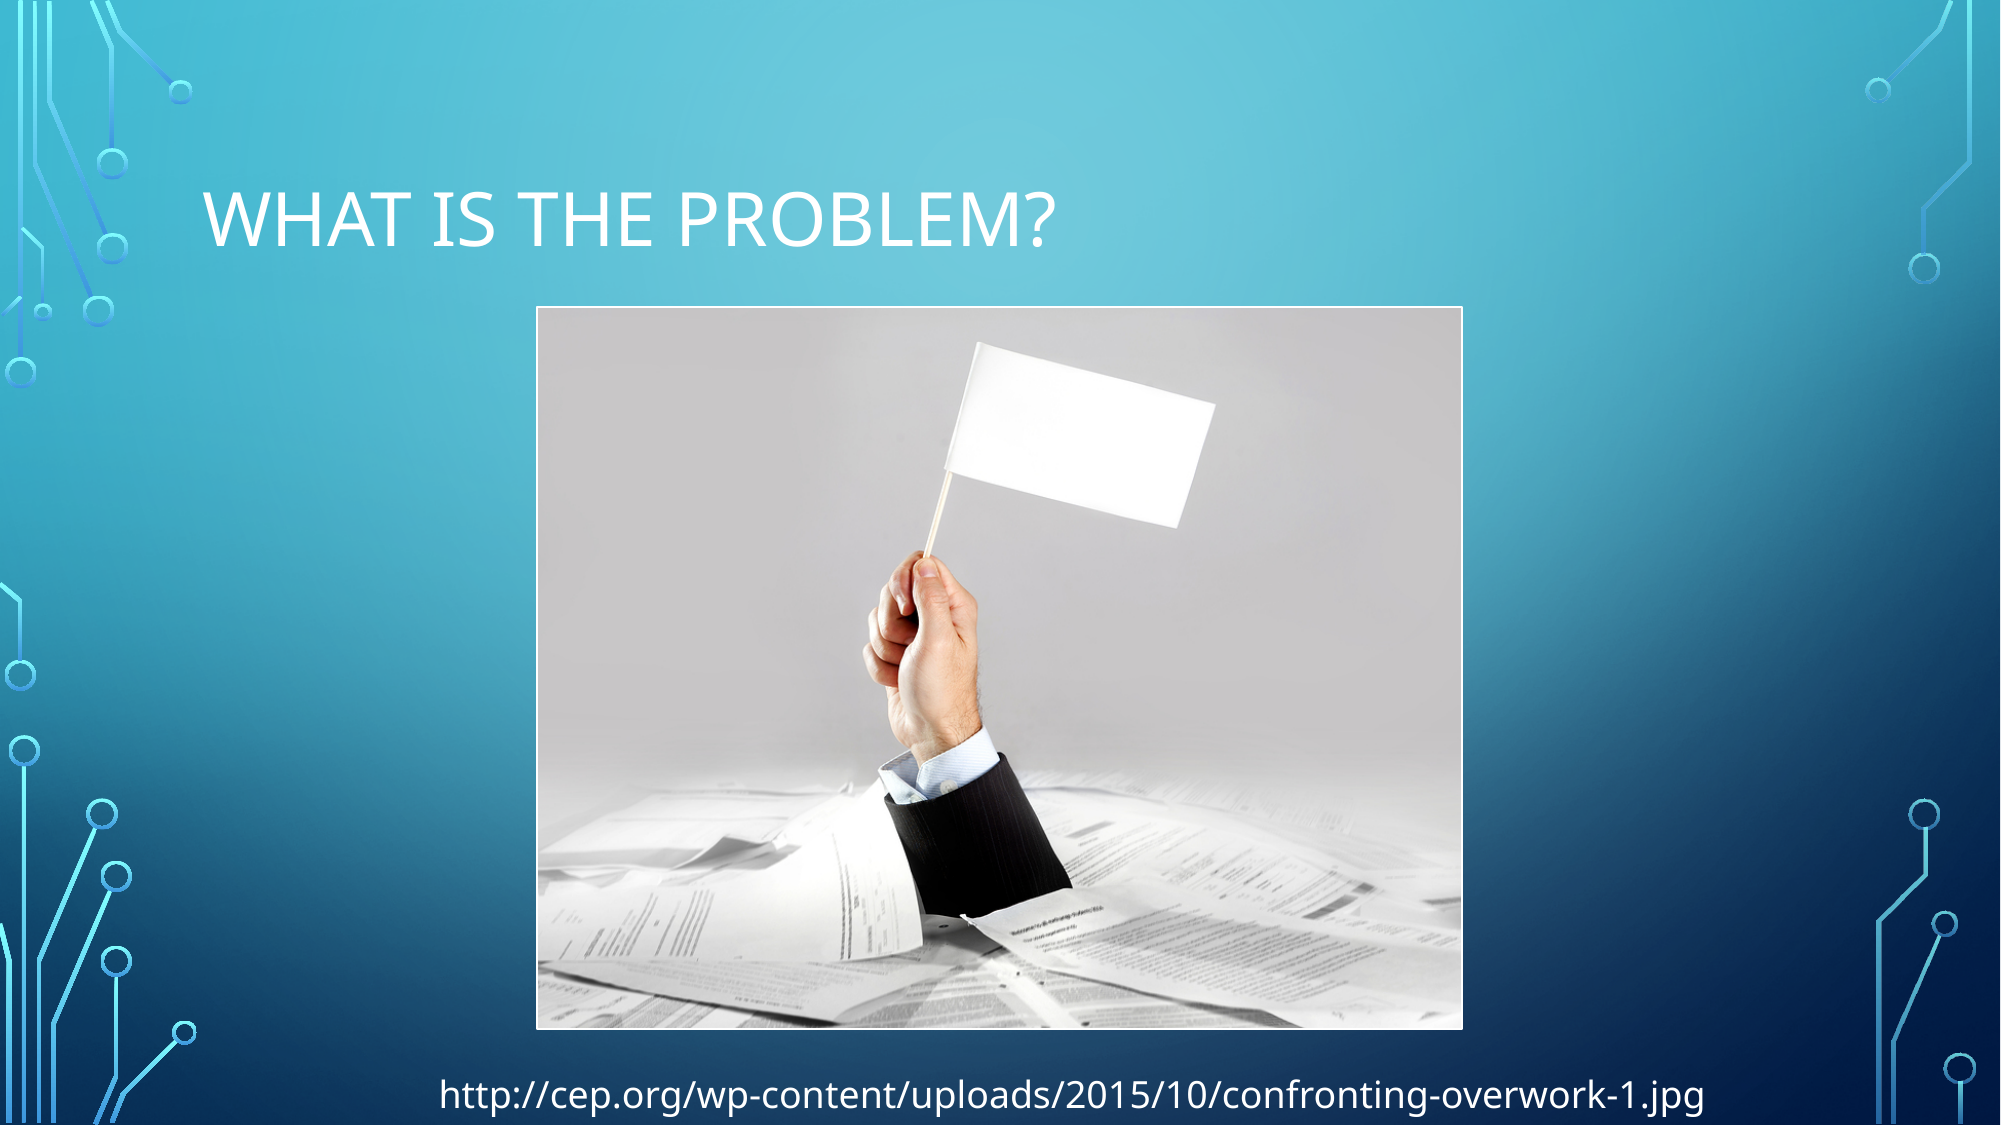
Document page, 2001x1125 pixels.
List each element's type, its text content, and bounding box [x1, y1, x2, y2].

list http://cep.org/wp-content/uploads/2015/10/confronting-overwork-1.jpg [423, 1063, 2000, 1125]
title What is the problem? [187, 101, 1813, 344]
picture [538, 307, 1462, 1028]
